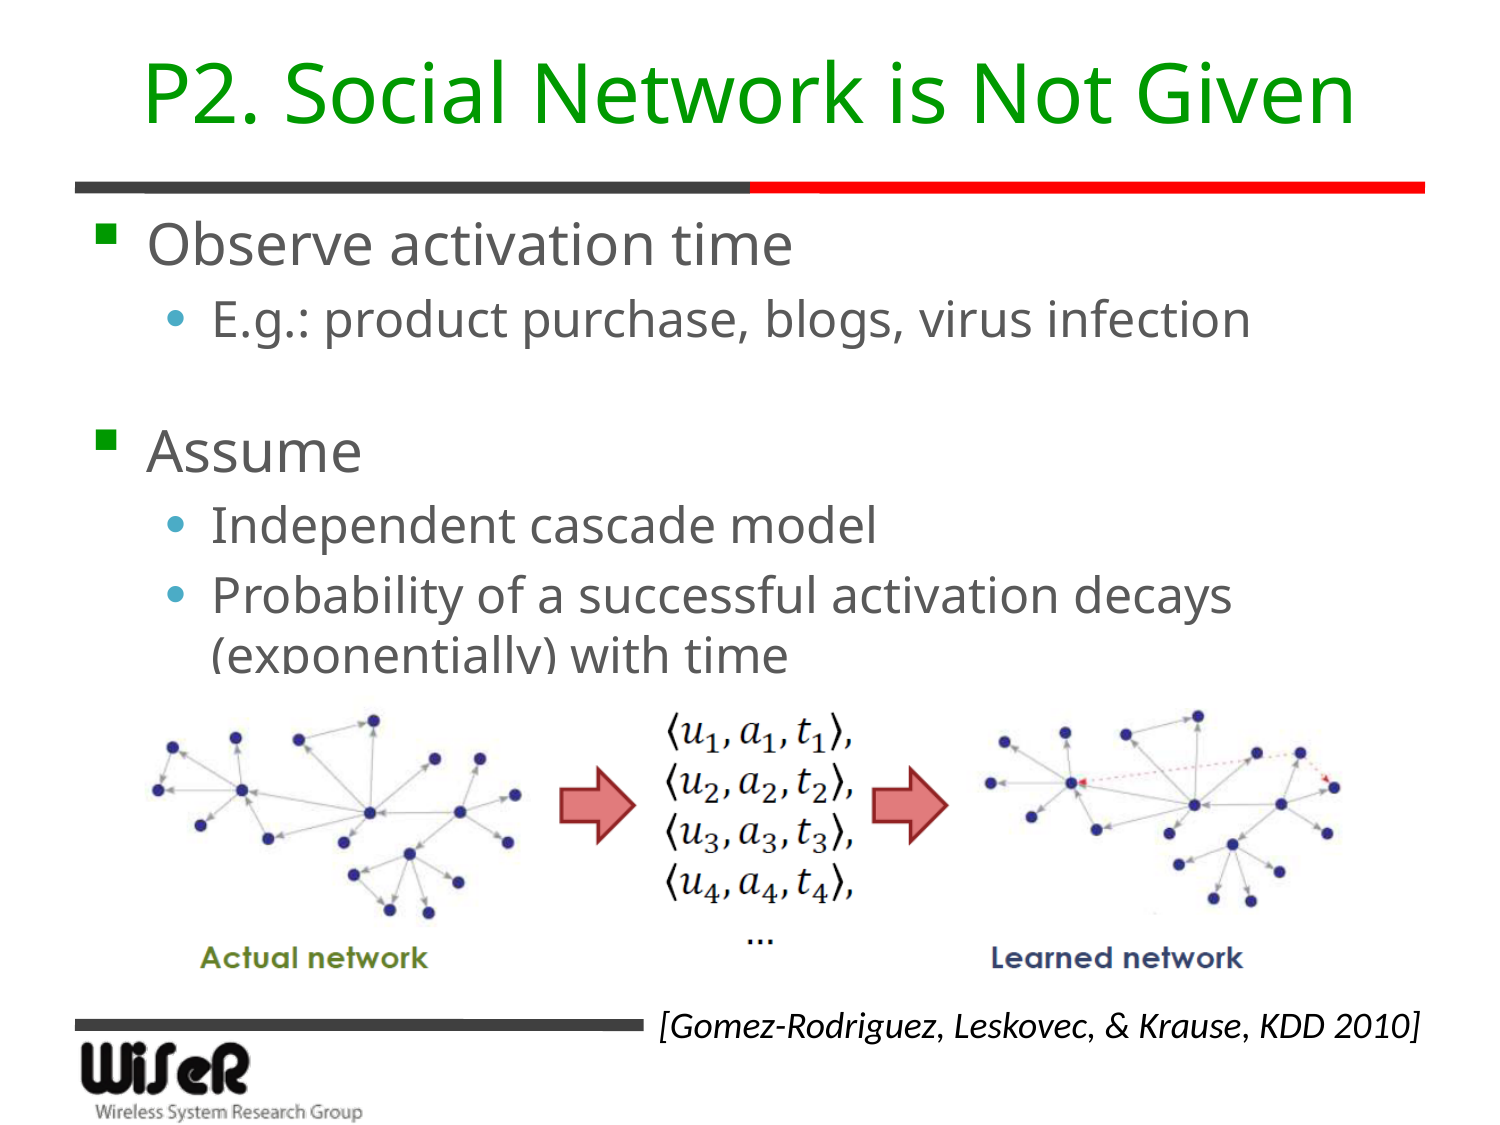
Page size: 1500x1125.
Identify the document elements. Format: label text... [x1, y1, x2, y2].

picture [75, 1021, 363, 1125]
picture [138, 674, 1356, 1007]
list Observe activation time E.g.: product purchase, blogs, virus infection Assume Independent cascade model Probability of a successful activation decays (exponentially) with time [74, 199, 1426, 1006]
title P2. Social Network is Not Given [74, 24, 1426, 156]
text_box [Gomez-Rodriguez, Leskovec, & Krause, KDD 2010] [643, 993, 1437, 1054]
